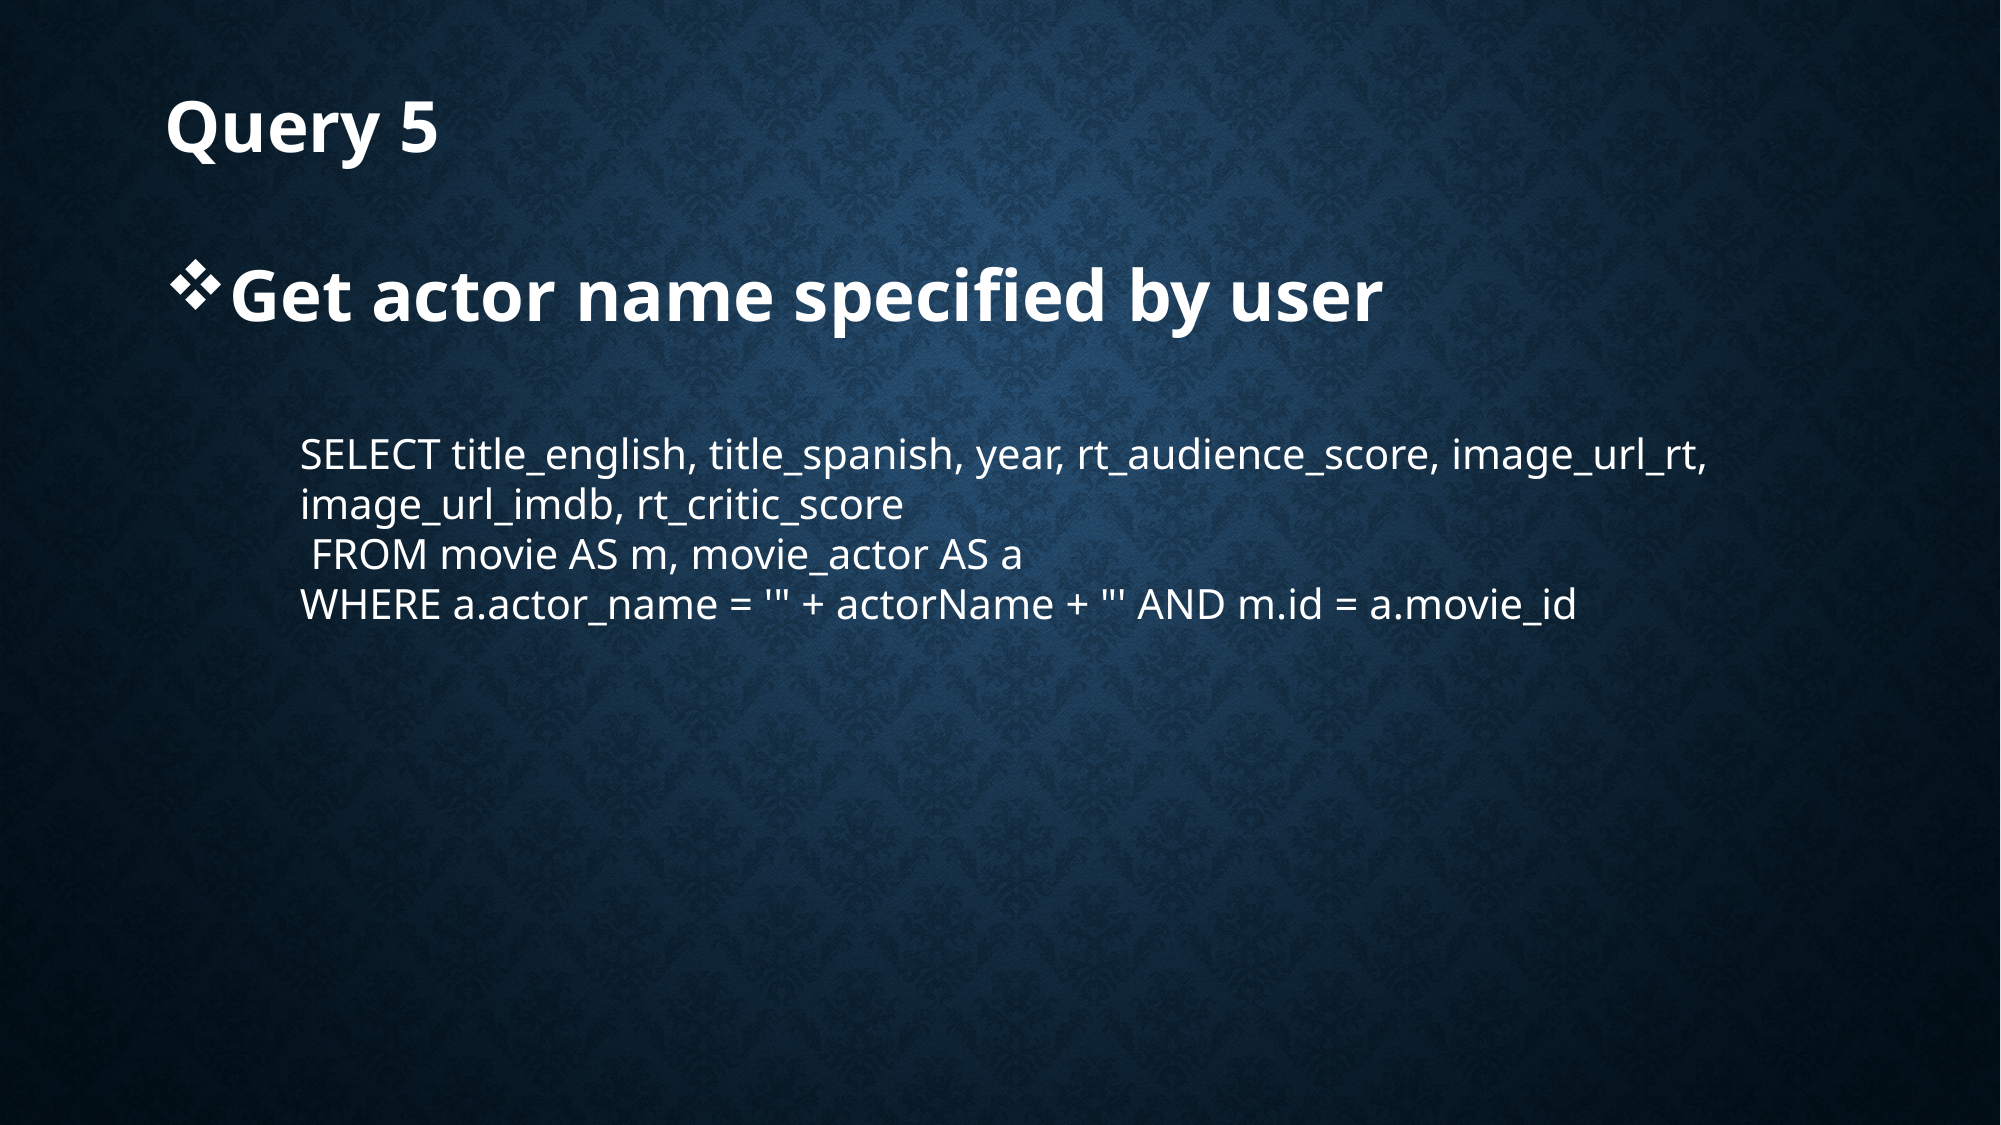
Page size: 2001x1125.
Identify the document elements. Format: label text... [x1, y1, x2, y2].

text_box Query 5 Get actor name specified by user [149, 99, 1849, 318]
text_box SELECT title_english, title_spanish, year, rt_audience_score, image_url_rt, image_url_imdb, rt_critic_score FROM movie AS m, movie_actor AS a WHERE a.actor_name = '" + actorName + "' AND m.id = a.movie_id [285, 420, 1984, 1027]
picture [0, 0, 2001, 1125]
